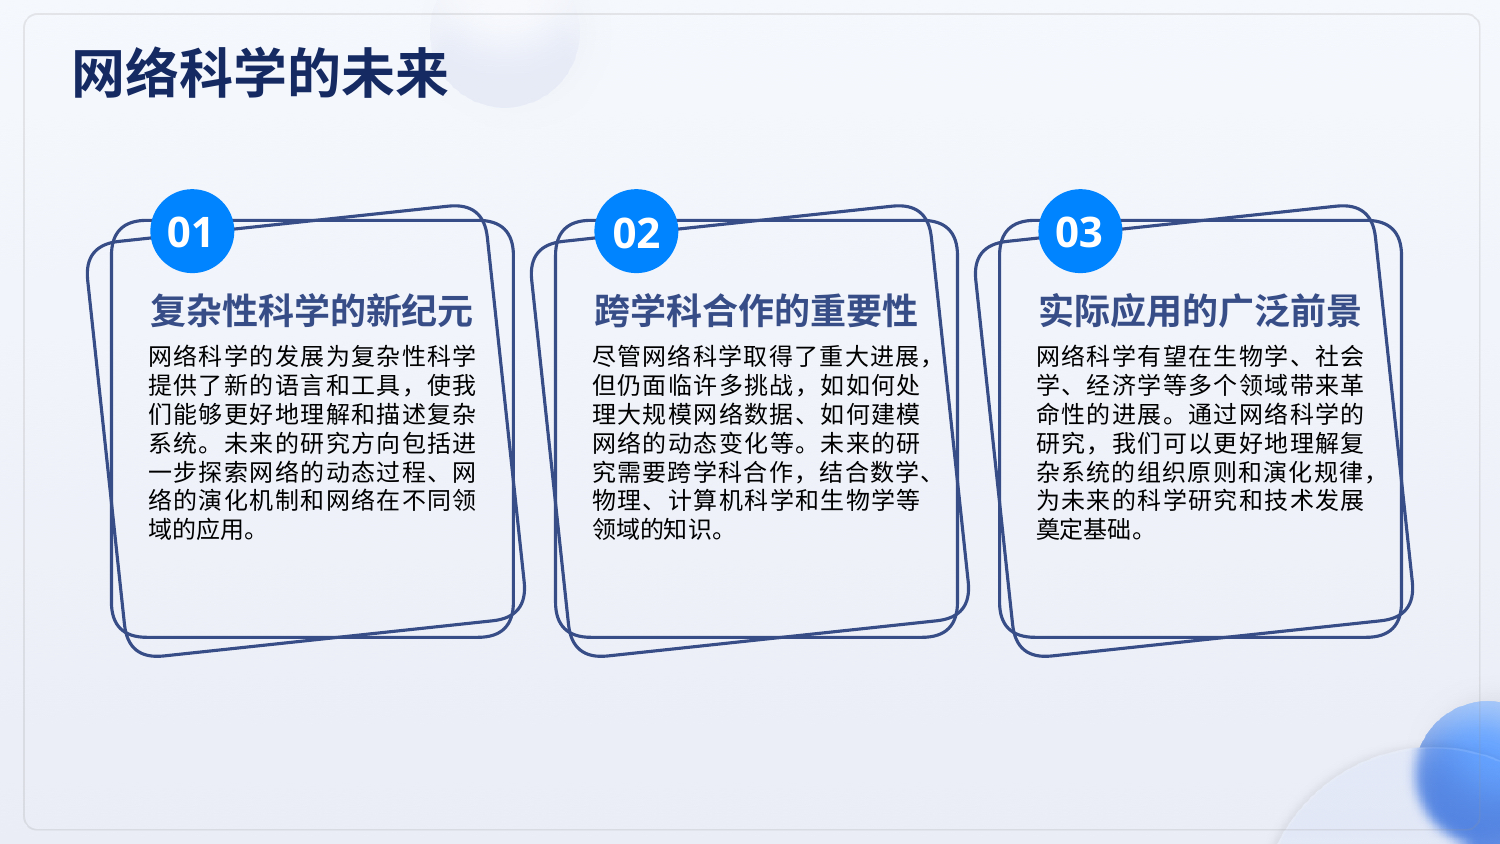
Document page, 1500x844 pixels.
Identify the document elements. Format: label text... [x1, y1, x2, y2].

text_box 跨学科合作的重要性 [555, 273, 958, 348]
text_box [570, 634, 776, 657]
text_box [999, 348, 1402, 638]
text_box [318, 205, 483, 220]
text_box [999, 226, 1070, 273]
text_box [531, 242, 556, 498]
text_box 02 [569, 184, 704, 273]
text_box 01 [124, 184, 258, 272]
text_box 网络科学的发展为复杂性科学提供了新的语言和工具，使我们能够更好地理解和描述复杂系统。未来的研究方向包括进一步探索网络的动态过程、网络的演化机制和网络在不同领域的应用。 [132, 326, 493, 559]
text_box 网络科学的未来 [55, 16, 1452, 121]
text_box [202, 220, 514, 273]
text_box [513, 486, 525, 614]
text_box [87, 242, 112, 499]
text_box [111, 348, 514, 638]
text_box [1401, 485, 1413, 615]
text_box [975, 242, 1001, 498]
text_box [126, 634, 332, 657]
text_box 网络科学有望在生物学、社会学、经济学等多个领域带来革命性的进展。通过网络科学的研究，我们可以更好地理解复杂系统的组织原则和演化规律，为未来的科学研究和技术发展奠定基础。 [1020, 326, 1381, 559]
text_box [555, 225, 569, 273]
text_box 实际应用的广泛前景 [999, 273, 1402, 348]
text_box 尽管网络科学取得了重大进展，但仍面临许多挑战，如如何处理大规模网络数据、如何建模网络的动态变化等。未来的研究需要跨学科合作，结合数学、物理、计算机科学和生物学等领域的知识。 [576, 326, 937, 559]
picture [0, 0, 1500, 844]
text_box [762, 205, 927, 220]
text_box [1090, 220, 1402, 273]
text_box [1014, 634, 1220, 657]
text_box [111, 226, 182, 273]
text_box [704, 220, 958, 273]
text_box [1207, 205, 1371, 220]
text_box [555, 348, 958, 638]
text_box 03 [1012, 184, 1146, 272]
text_box [957, 486, 969, 614]
text_box 复杂性科学的新纪元 [111, 273, 514, 348]
